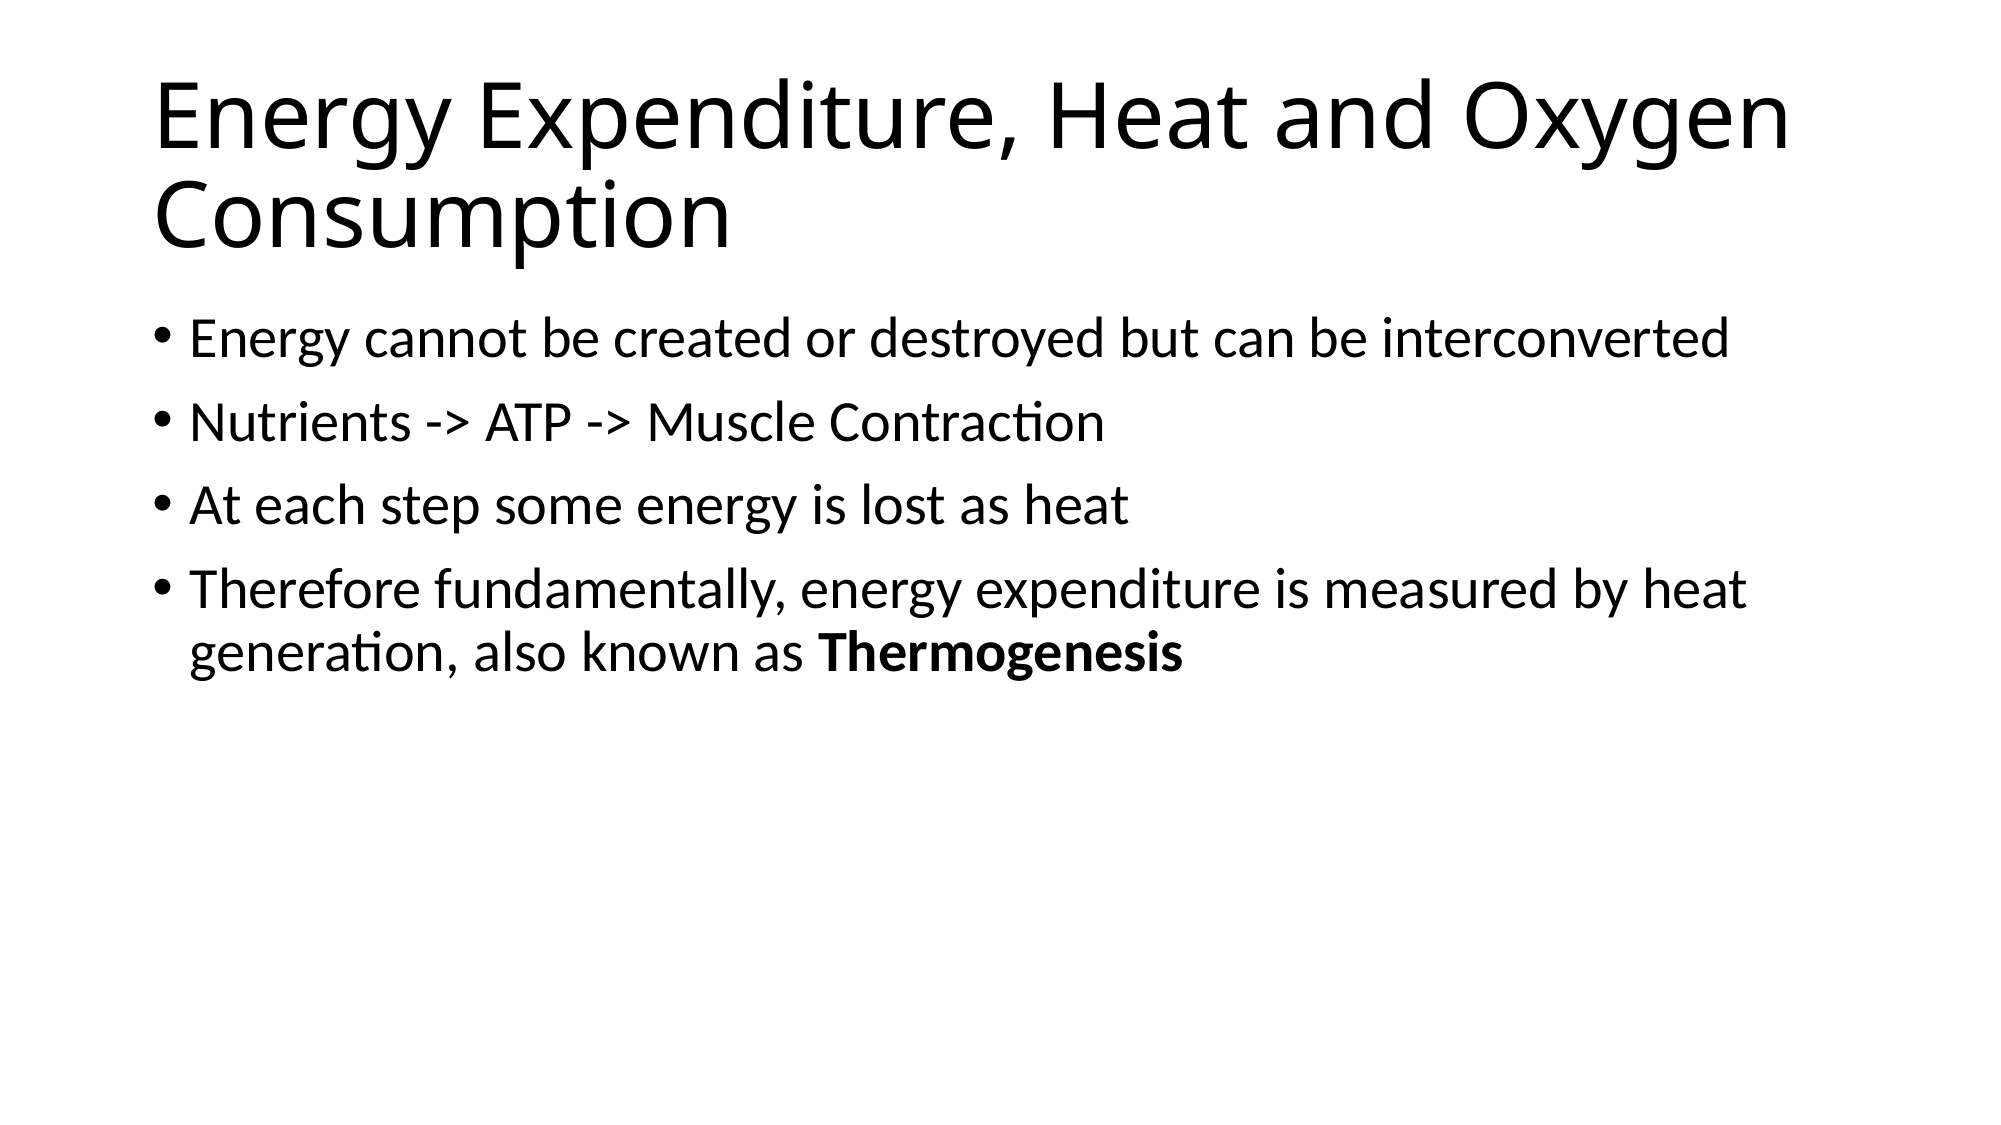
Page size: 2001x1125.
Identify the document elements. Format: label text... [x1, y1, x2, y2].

title Energy Expenditure, Heat and Oxygen Consumption [137, 59, 1863, 278]
list Energy cannot be created or destroyed but can be interconverted Nutrients -> ATP -> Muscle Contraction At each step some energy is lost as heat Therefore fundamentally, energy expenditure is measured by heat generation, also known as Thermogenesis [137, 299, 1863, 1014]
